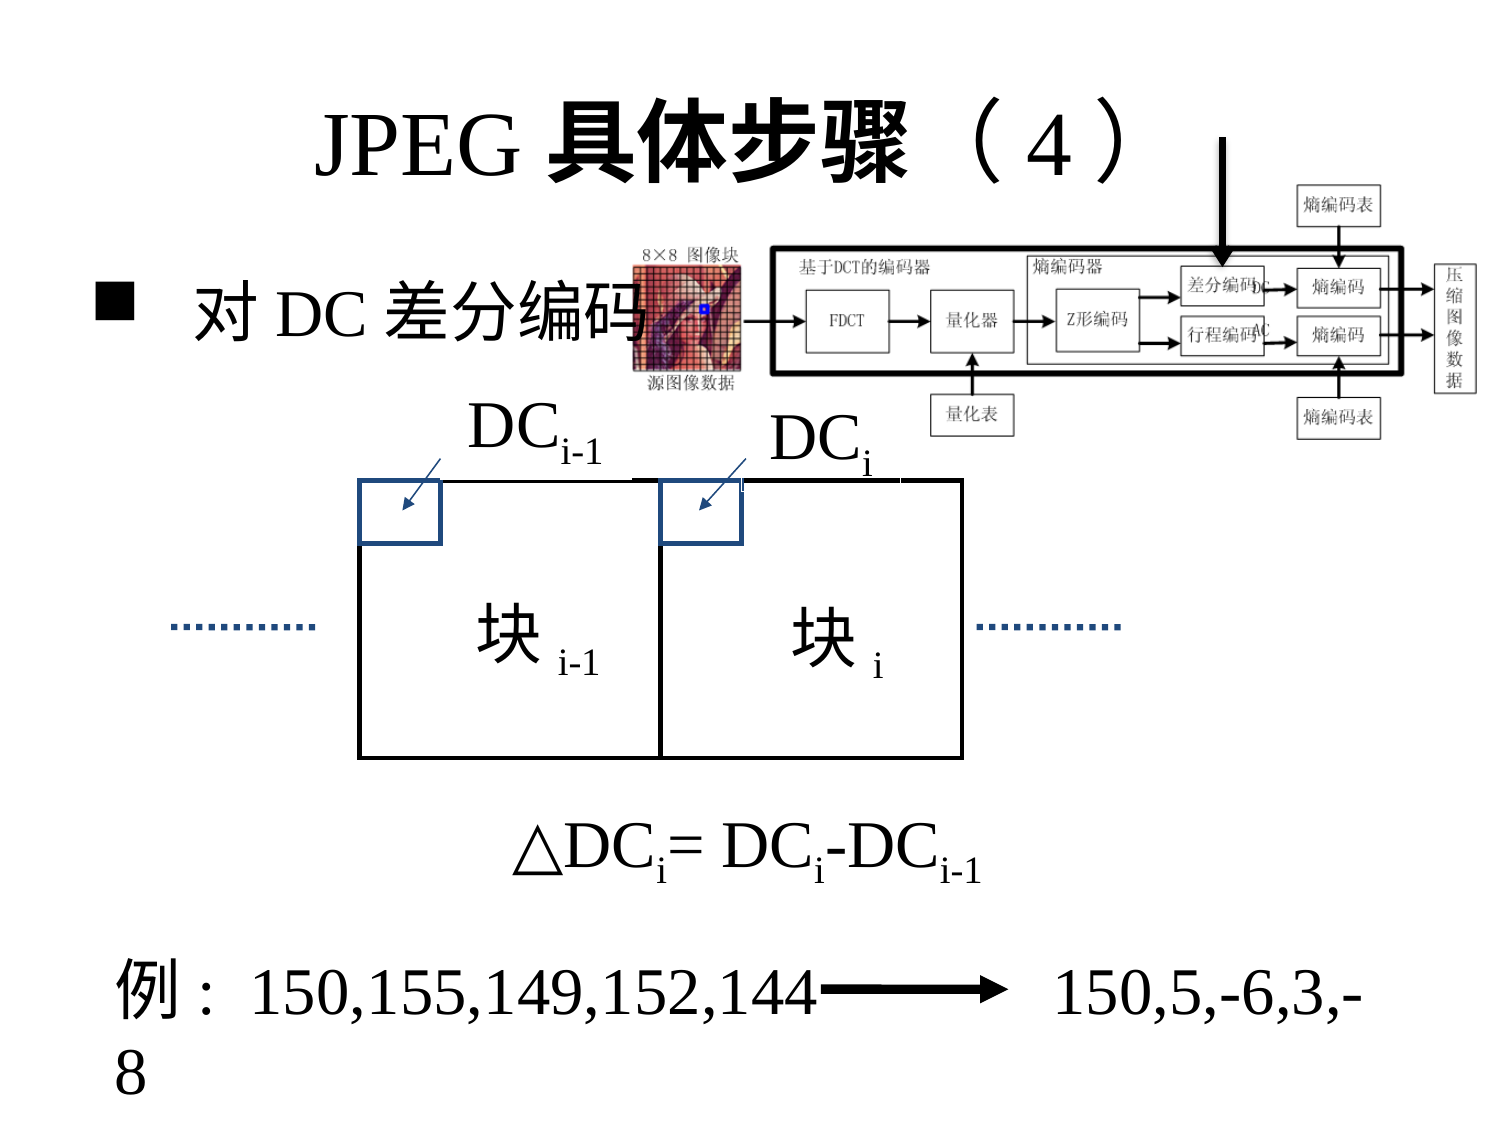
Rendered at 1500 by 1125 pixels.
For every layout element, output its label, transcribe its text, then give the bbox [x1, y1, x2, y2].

text_box [660, 480, 742, 544]
text_box [359, 480, 441, 544]
text_box [699, 458, 747, 511]
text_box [100, 940, 1414, 1037]
list 对DC差分编码 [74, 262, 1426, 1006]
text_box 块i-1 [442, 584, 634, 691]
text_box 块i [741, 588, 933, 694]
text_box [402, 458, 441, 511]
text_box DCi [741, 449, 901, 492]
picture [631, 184, 1477, 440]
text_box DCi-1 [440, 373, 631, 480]
text_box [359, 480, 660, 758]
text_box △DCi= DCi-DCi-1 [402, 793, 1093, 899]
text_box [660, 480, 962, 758]
title JPEG具体步骤（4） [74, 44, 1426, 233]
